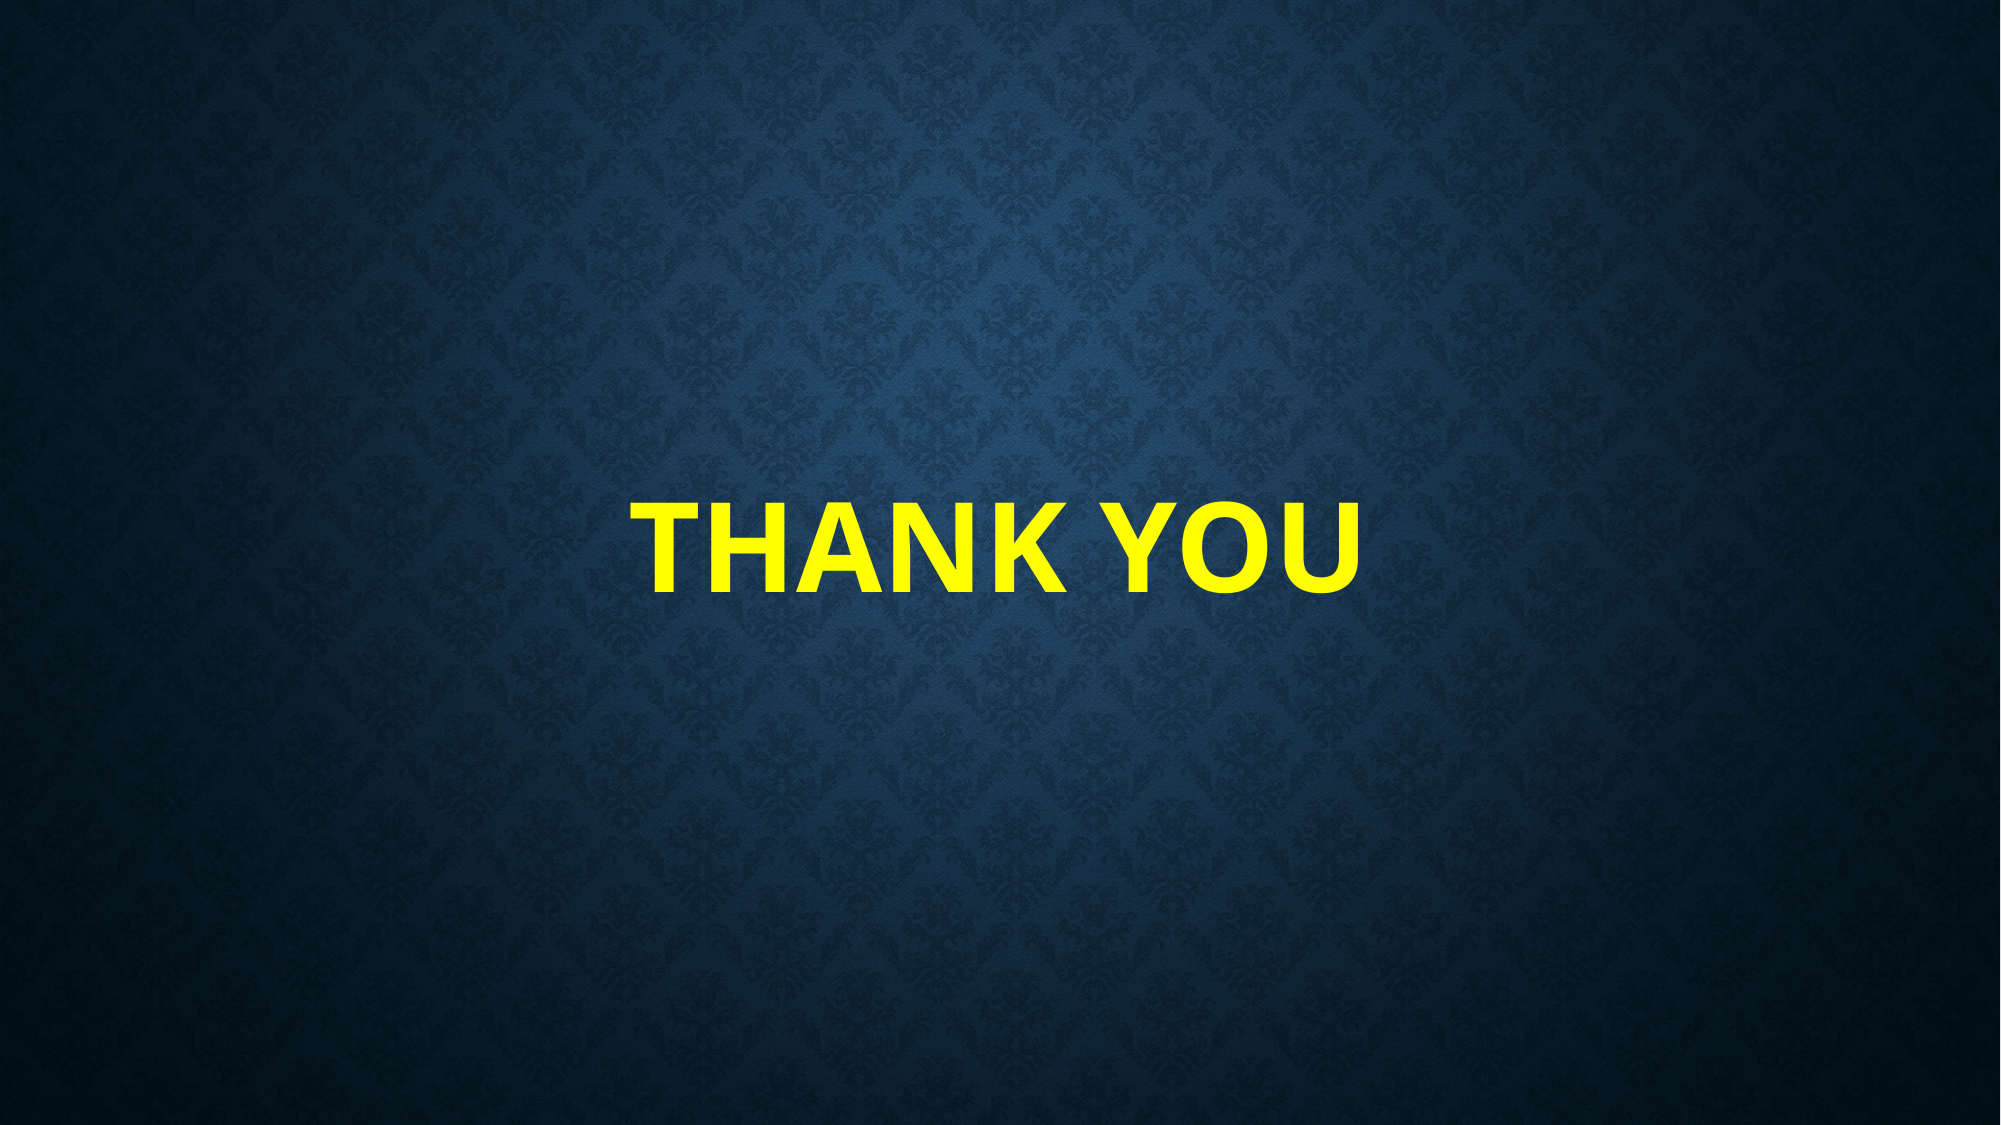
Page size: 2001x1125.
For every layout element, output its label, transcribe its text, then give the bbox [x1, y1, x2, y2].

title Thank YOU [149, 125, 1849, 980]
